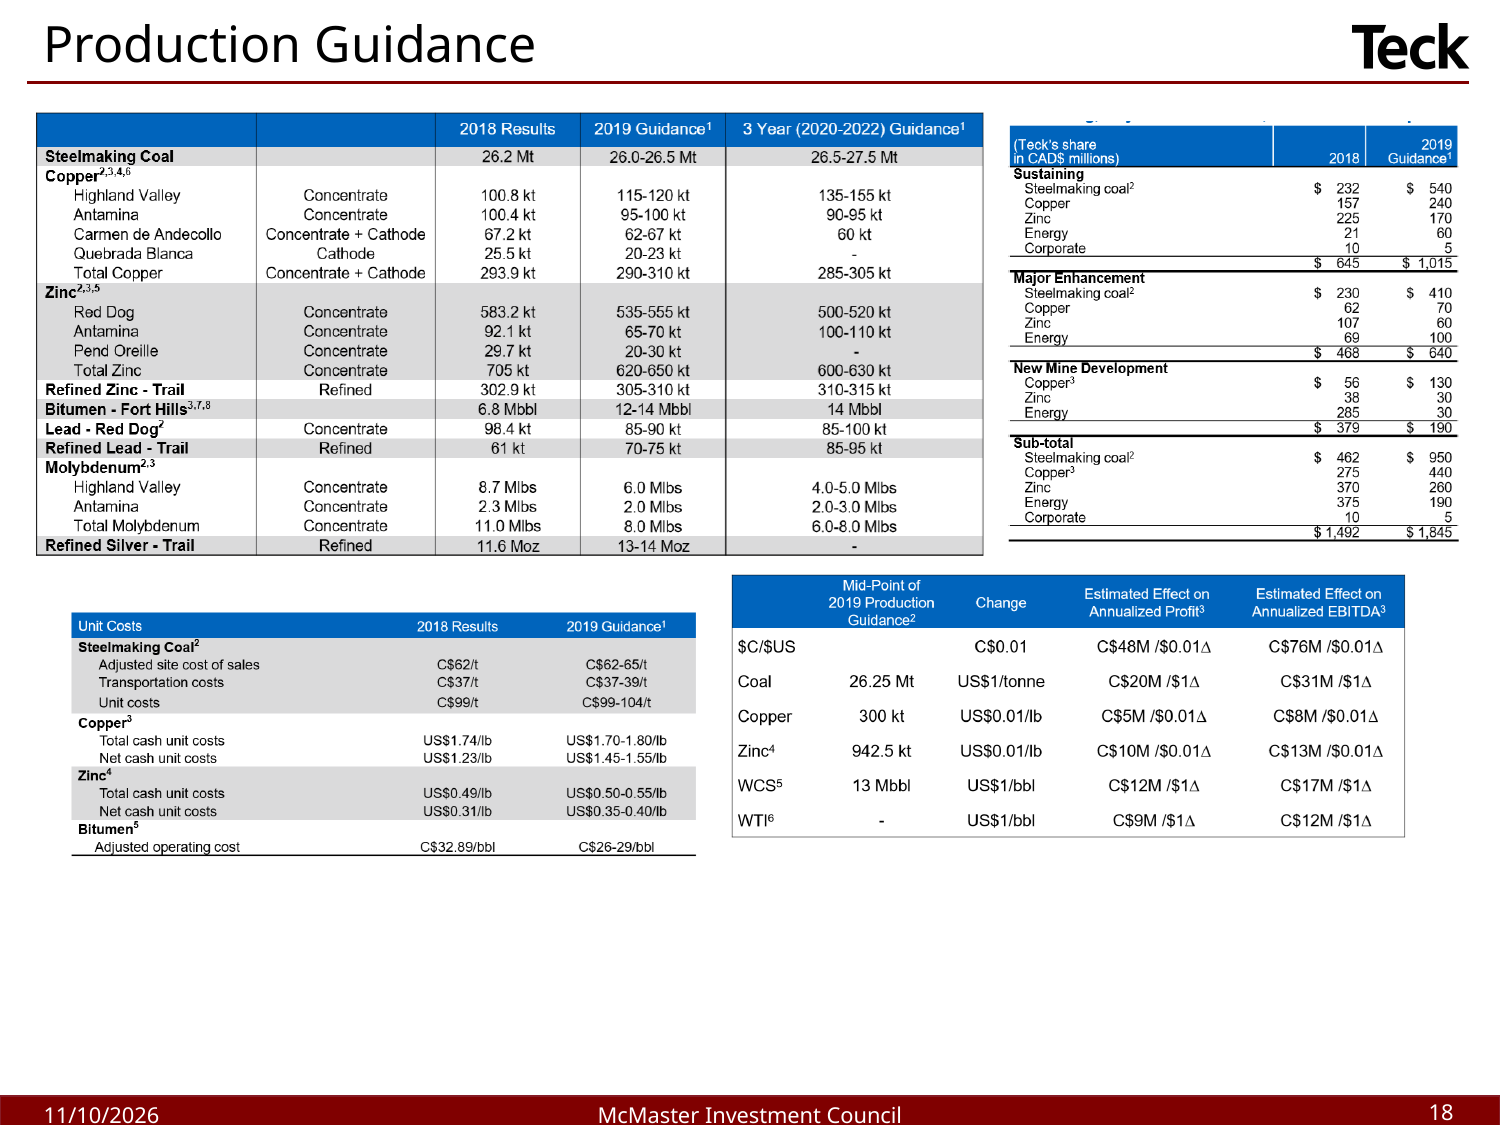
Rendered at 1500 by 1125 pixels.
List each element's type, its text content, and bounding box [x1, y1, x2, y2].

footer McMaster Investment Council [496, 1101, 1004, 1125]
picture [726, 569, 1411, 843]
title Production Guidance [28, 10, 1050, 82]
picture [28, 105, 991, 563]
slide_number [28, 1101, 367, 1125]
picture [64, 603, 705, 862]
picture [1004, 121, 1463, 544]
picture [1349, 21, 1472, 71]
slide_number 18 [1131, 1098, 1469, 1125]
